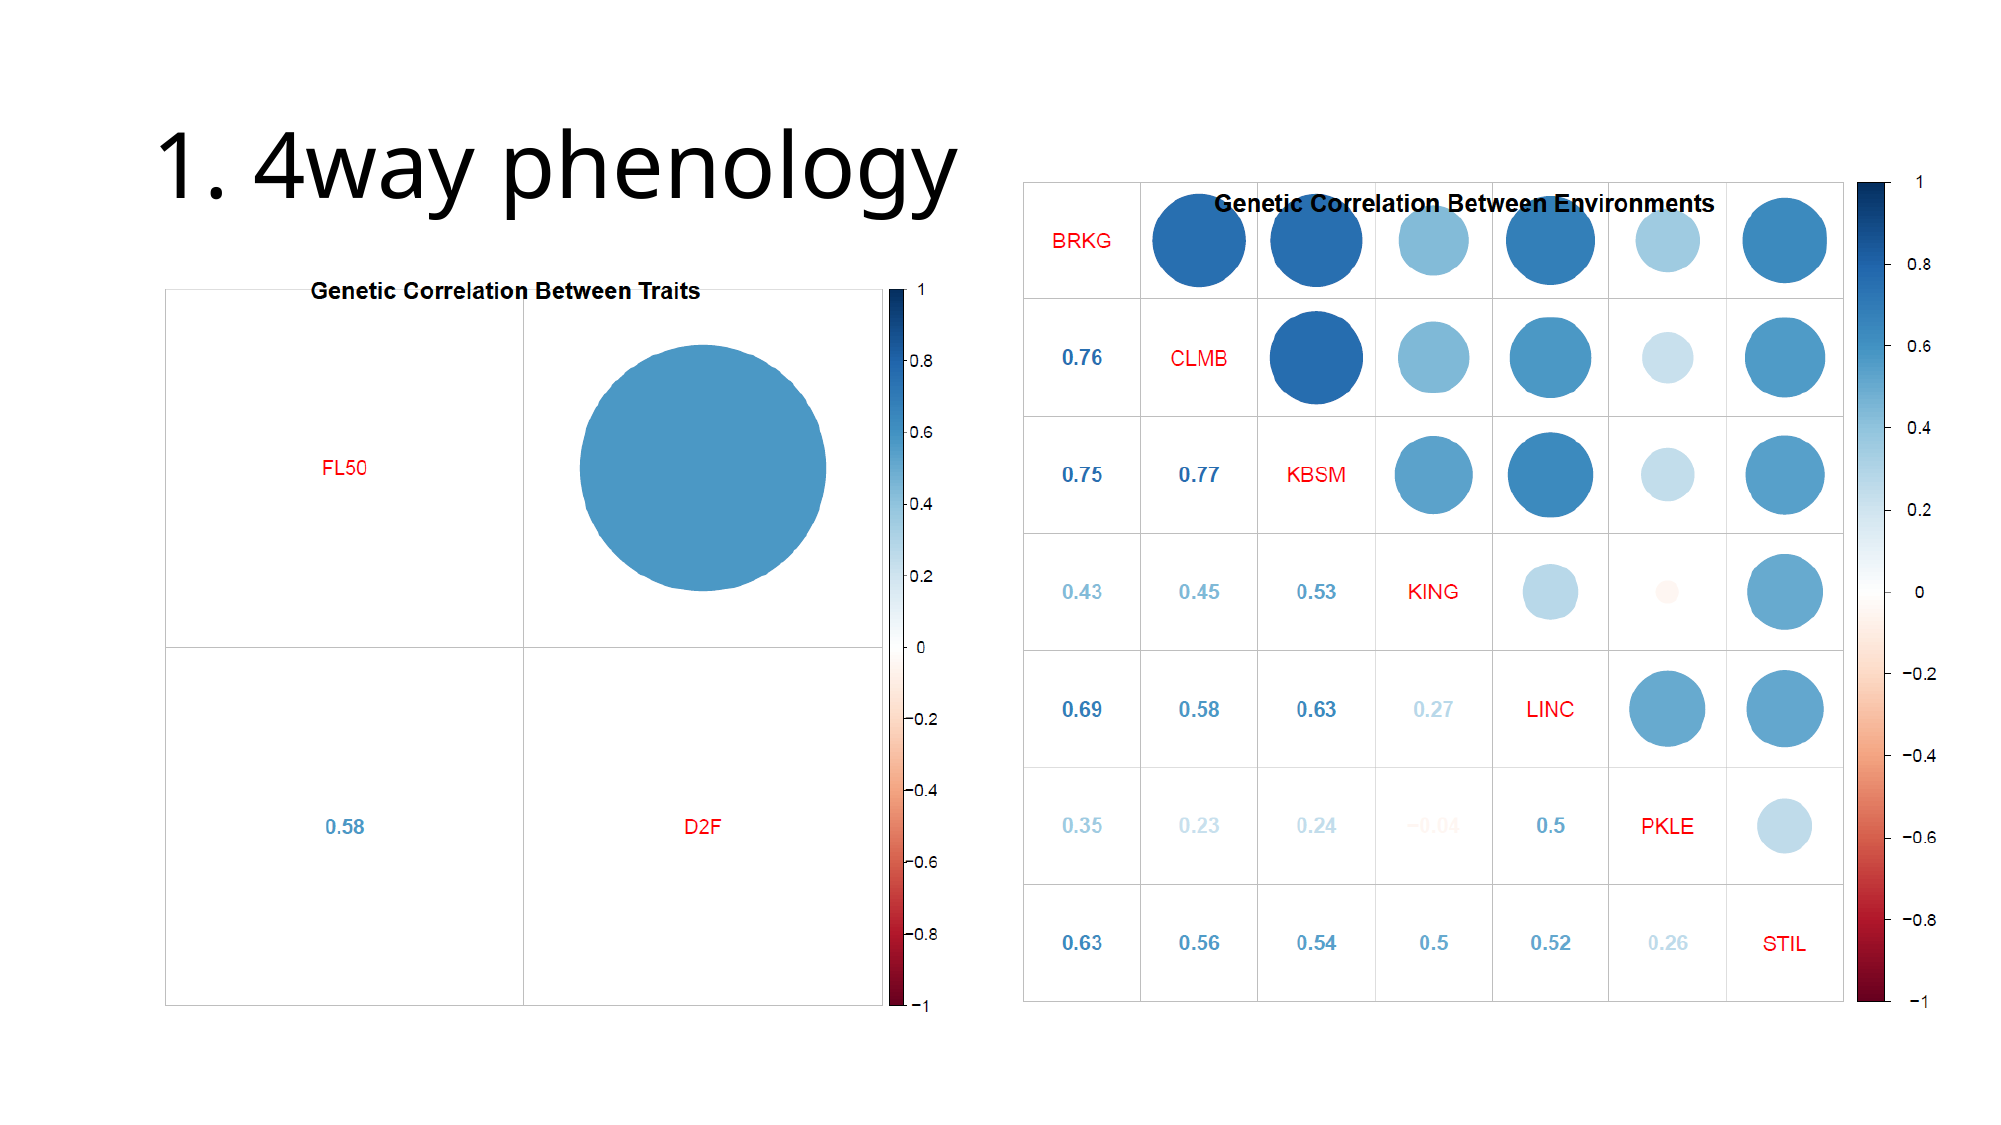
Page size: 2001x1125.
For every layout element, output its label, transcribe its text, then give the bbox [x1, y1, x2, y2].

picture [119, 264, 962, 1030]
title 1. 4way phenology [137, 59, 1863, 278]
picture [999, 168, 1952, 1017]
